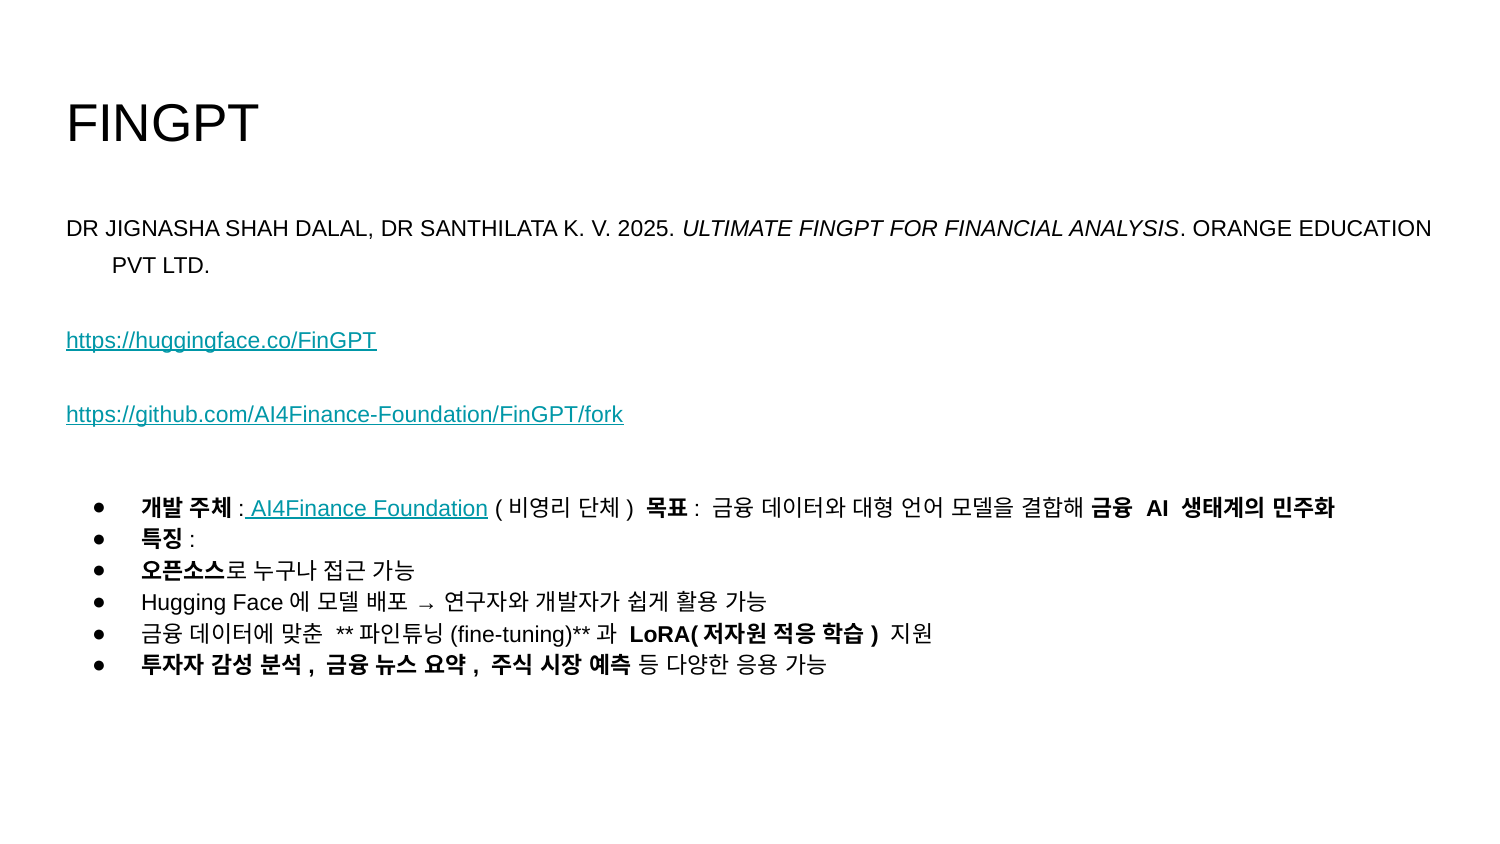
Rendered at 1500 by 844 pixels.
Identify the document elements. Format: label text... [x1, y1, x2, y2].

title FINGPT [51, 72, 1449, 167]
list DR JIGNASHA SHAH DALAL, DR SANTHILATA K. V. 2025. ULTIMATE FINGPT FOR FINANCIAL ANALYSIS. ORANGE EDUCATION PVT LTD. https://huggingface.co/FinGPT https://github.com/AI4Finance-Foundation/FinGPT/fork 개발 주체: AI4Finance Foundation (비영리 단체) 목표: 금융 데이터와 대형 언어 모델을 결합해 금융 AI 생태계의 민주화 특징: 오픈소스로 누구나 접근 가능 Hugging Face에 모델 배포 → 연구자와 개발자가 쉽게 활용 가능 금융 데이터에 맞춘 **파인튜닝(fine-tuning)**과 LoRA(저자원 적응 학습) 지원 투자자 감성 분석, 금융 뉴스 요약, 주식 시장 예측 등 다양한 응용 가능 [51, 189, 1449, 750]
